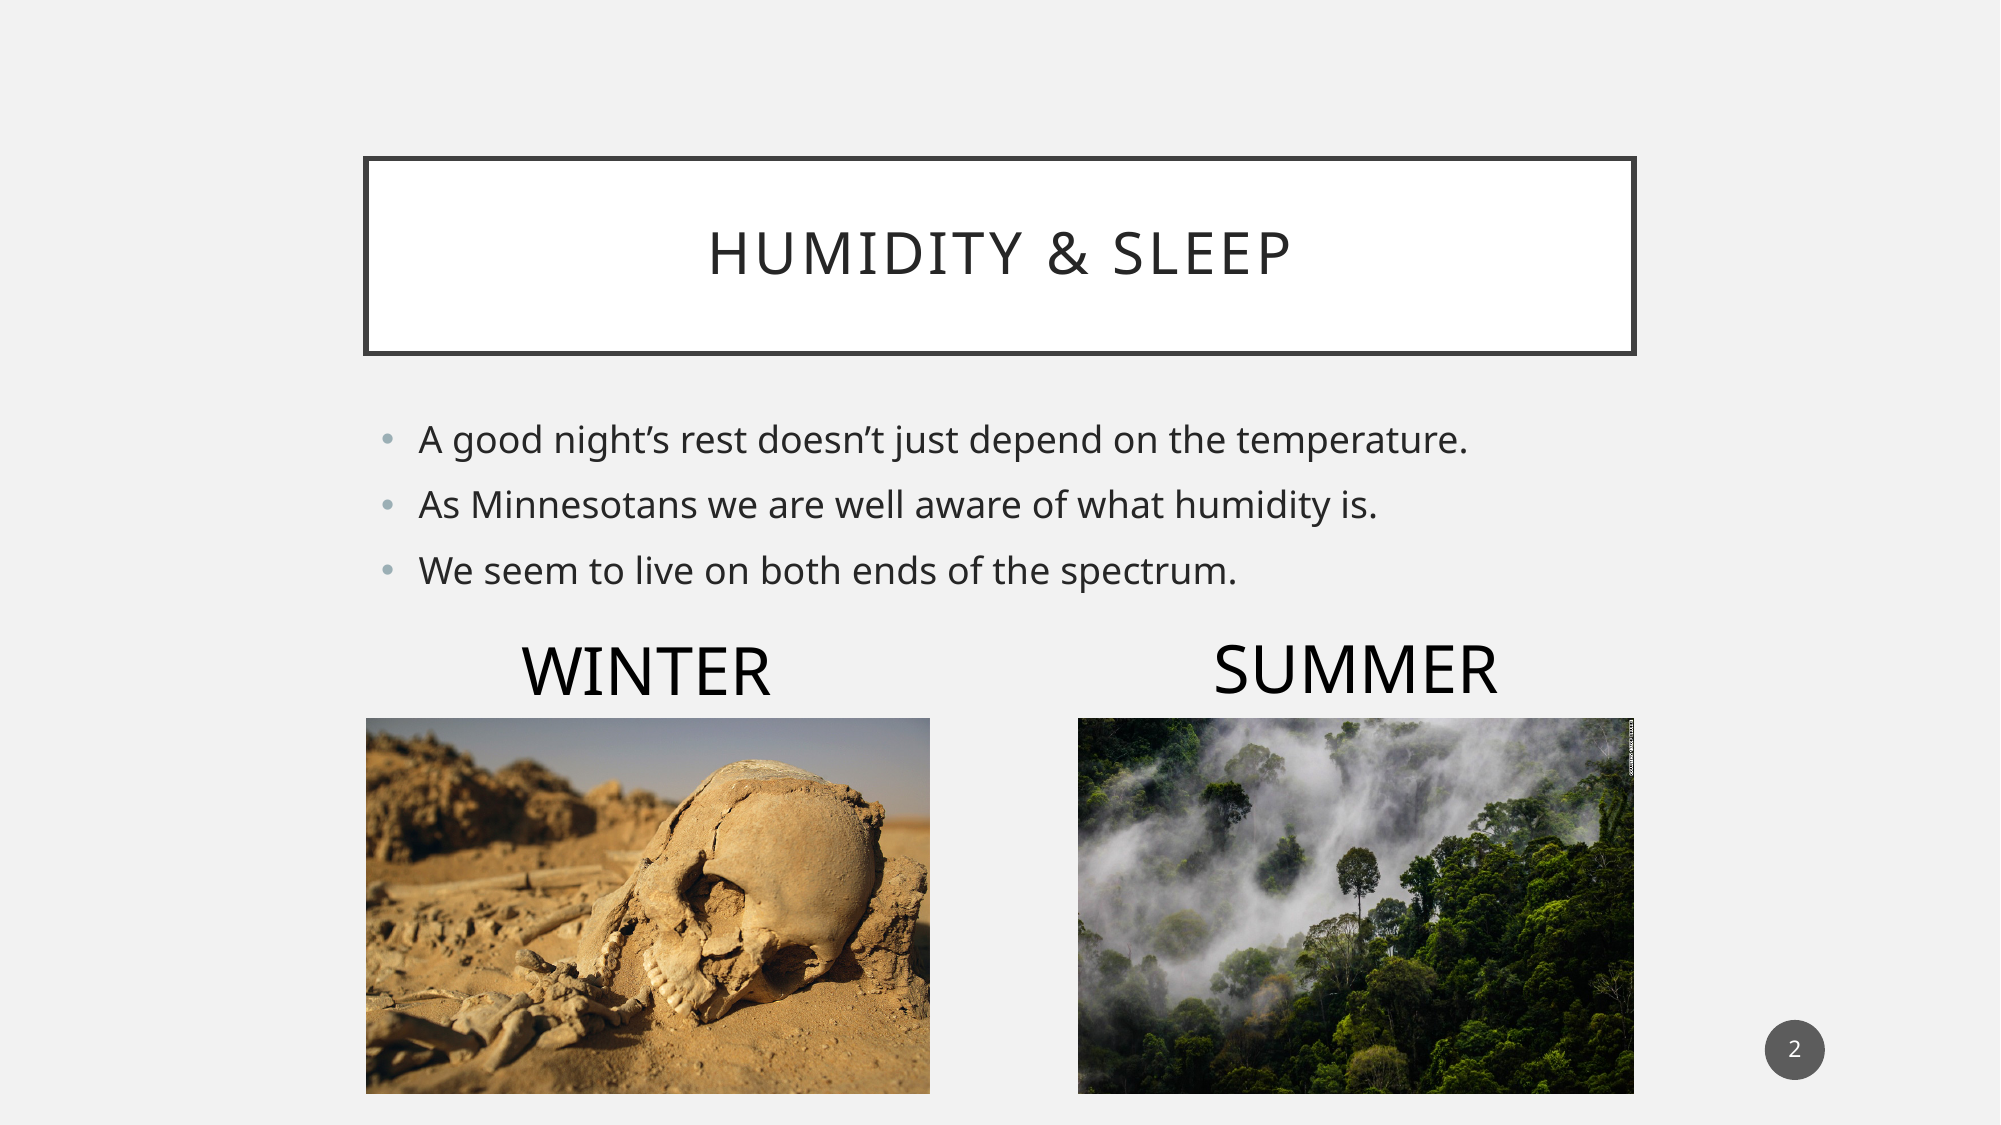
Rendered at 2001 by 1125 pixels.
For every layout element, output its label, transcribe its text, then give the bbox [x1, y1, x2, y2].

list A good night’s rest doesn’t just depend on the temperature. As Minnesotans we are well aware of what humidity is. We seem to live on both ends of the spectrum. [366, 408, 1634, 637]
slide_number 2 [1764, 1019, 1825, 1080]
text_box WINTER [505, 621, 788, 717]
picture [365, 718, 930, 1094]
title Humidity & Sleep [363, 156, 1637, 356]
text_box SUMMER [1198, 619, 1514, 715]
picture [1078, 718, 1634, 1094]
